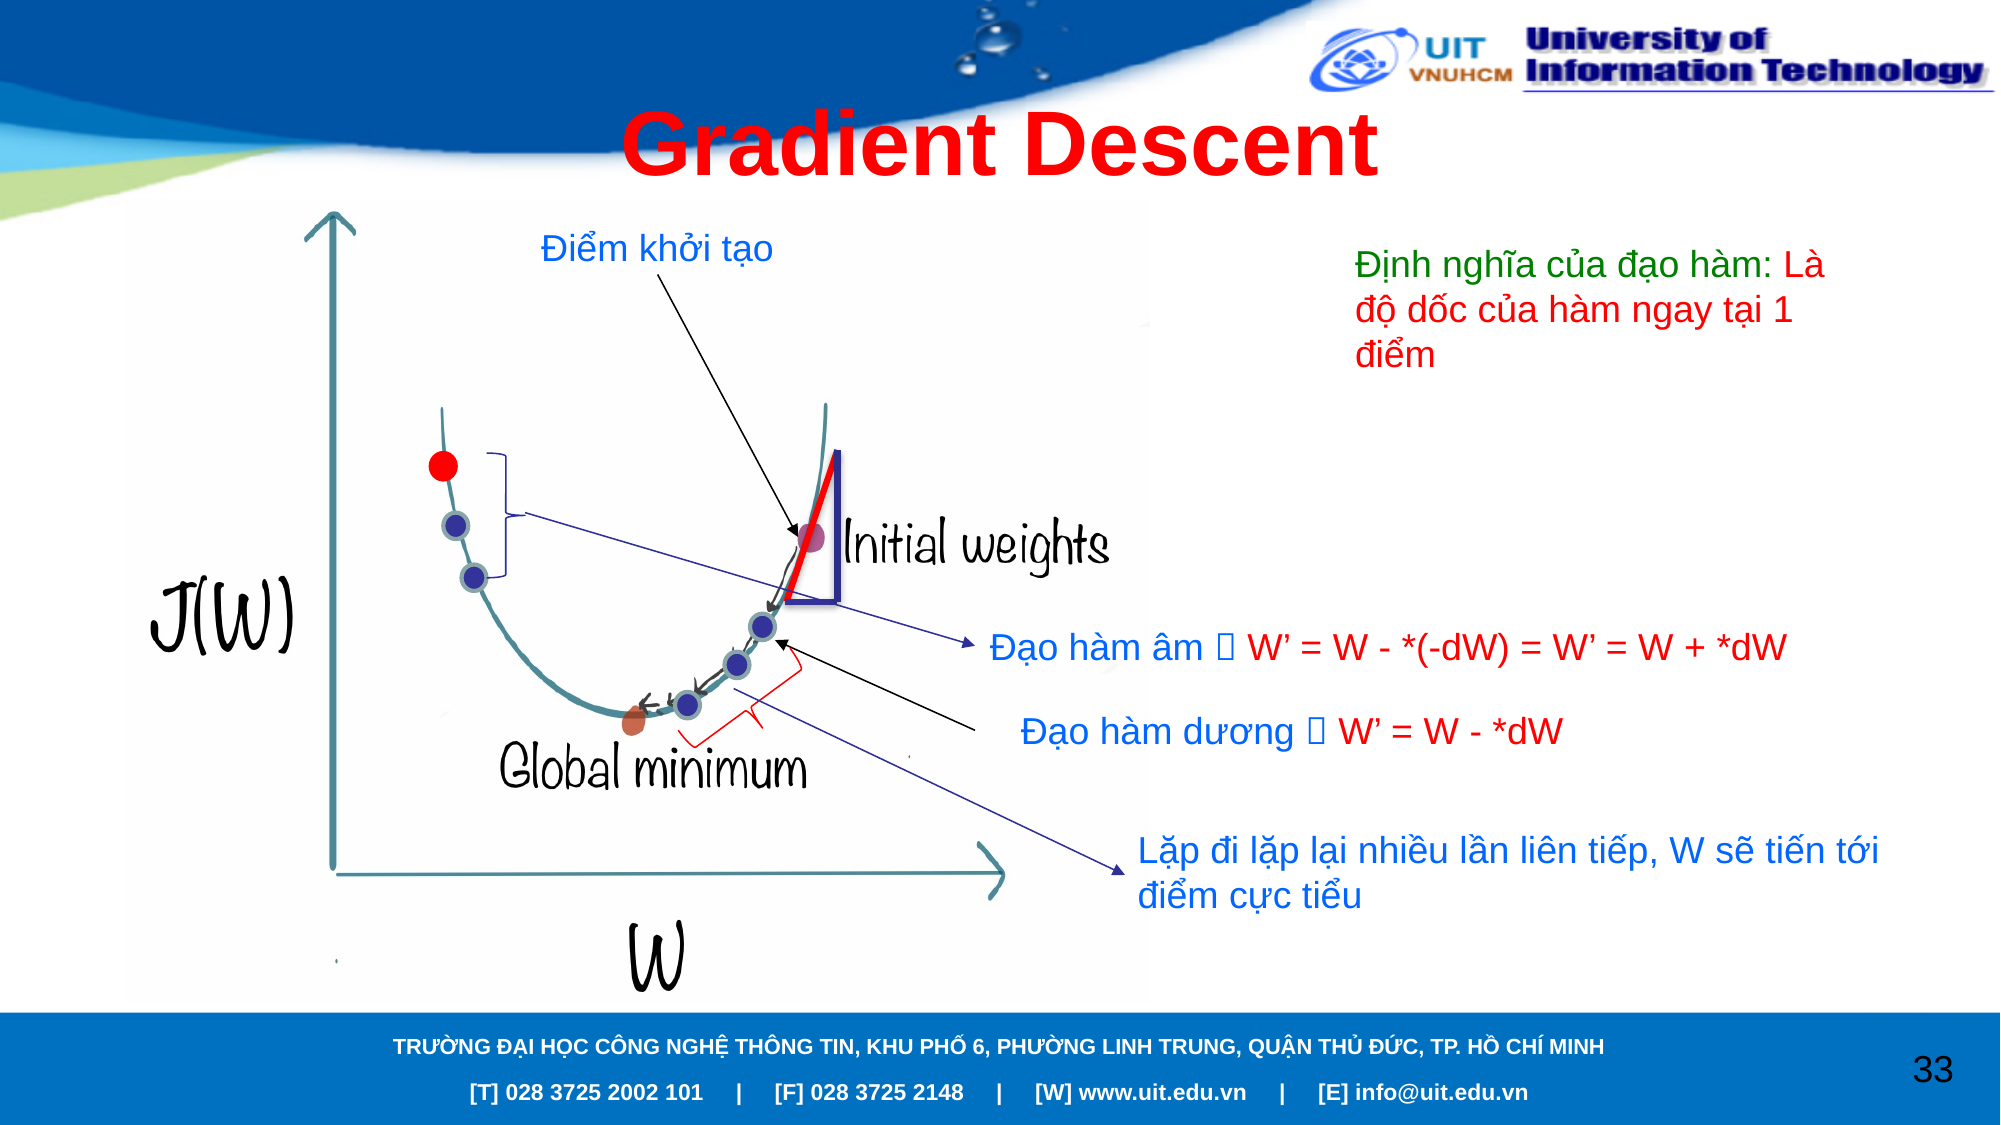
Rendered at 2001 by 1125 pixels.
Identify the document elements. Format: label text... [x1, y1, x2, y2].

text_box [762, 727, 1126, 876]
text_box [657, 274, 799, 510]
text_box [774, 653, 976, 726]
title Gradient Descent [99, 45, 1900, 233]
text_box Lặp đi lặp lại nhiều lần liên tiếp, W sẽ tiến tới điểm cực tiểu [1154, 818, 1923, 924]
picture [0, 0, 2001, 1125]
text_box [803, 449, 837, 510]
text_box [524, 512, 976, 647]
text_box Định nghĩa của đạo hàm: Là độ dốc của hàm ngay tại 1 điểm [1340, 232, 1878, 383]
